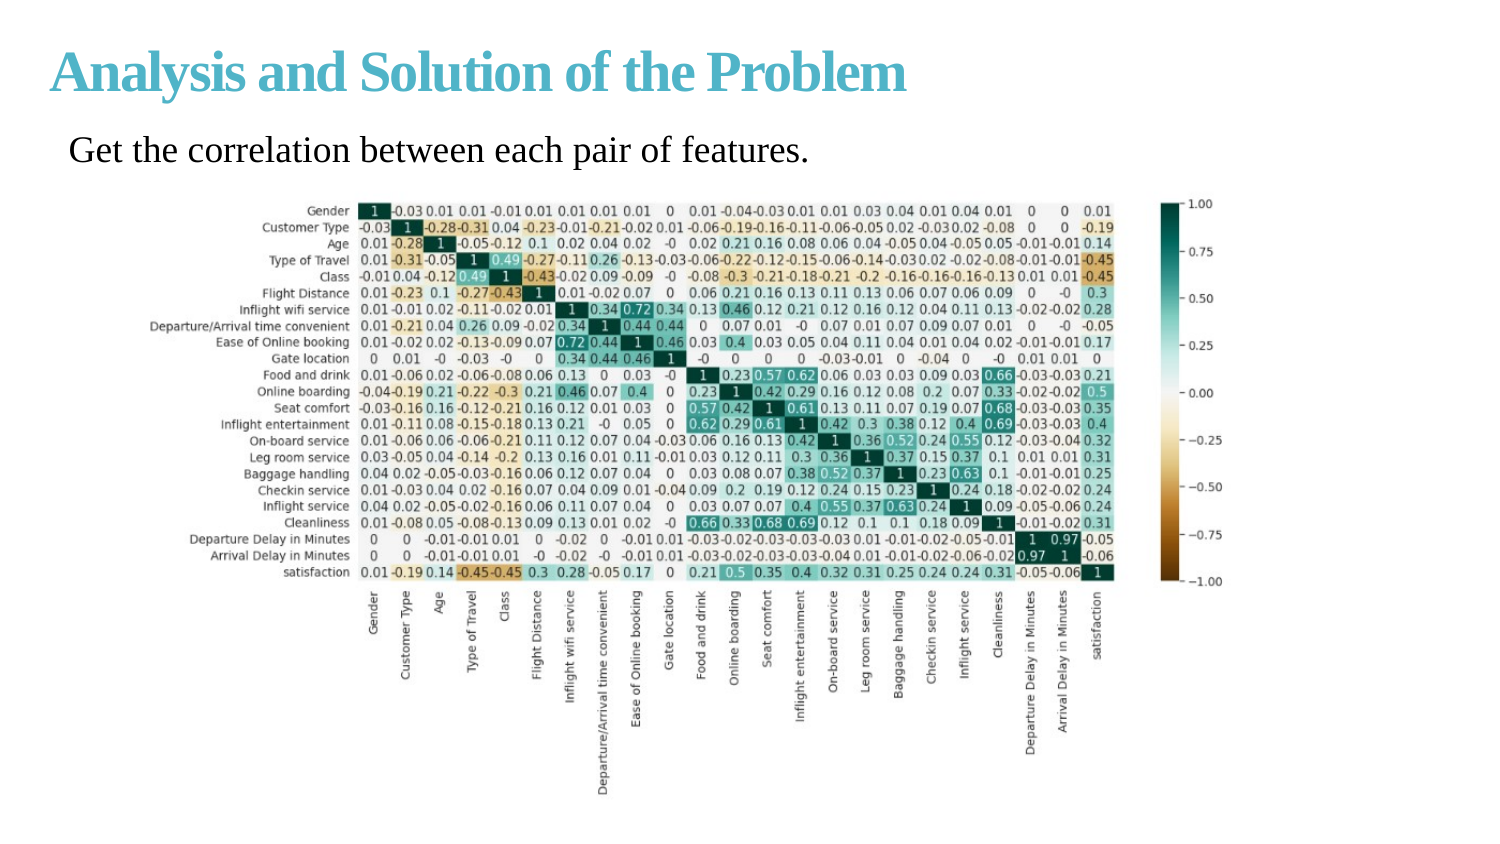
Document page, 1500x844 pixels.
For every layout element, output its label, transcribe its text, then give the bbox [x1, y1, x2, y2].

title Analysis and Solution of the Problem [34, 38, 1138, 118]
picture [116, 173, 1283, 806]
text_box Get the correlation between each pair of features. [53, 117, 826, 223]
